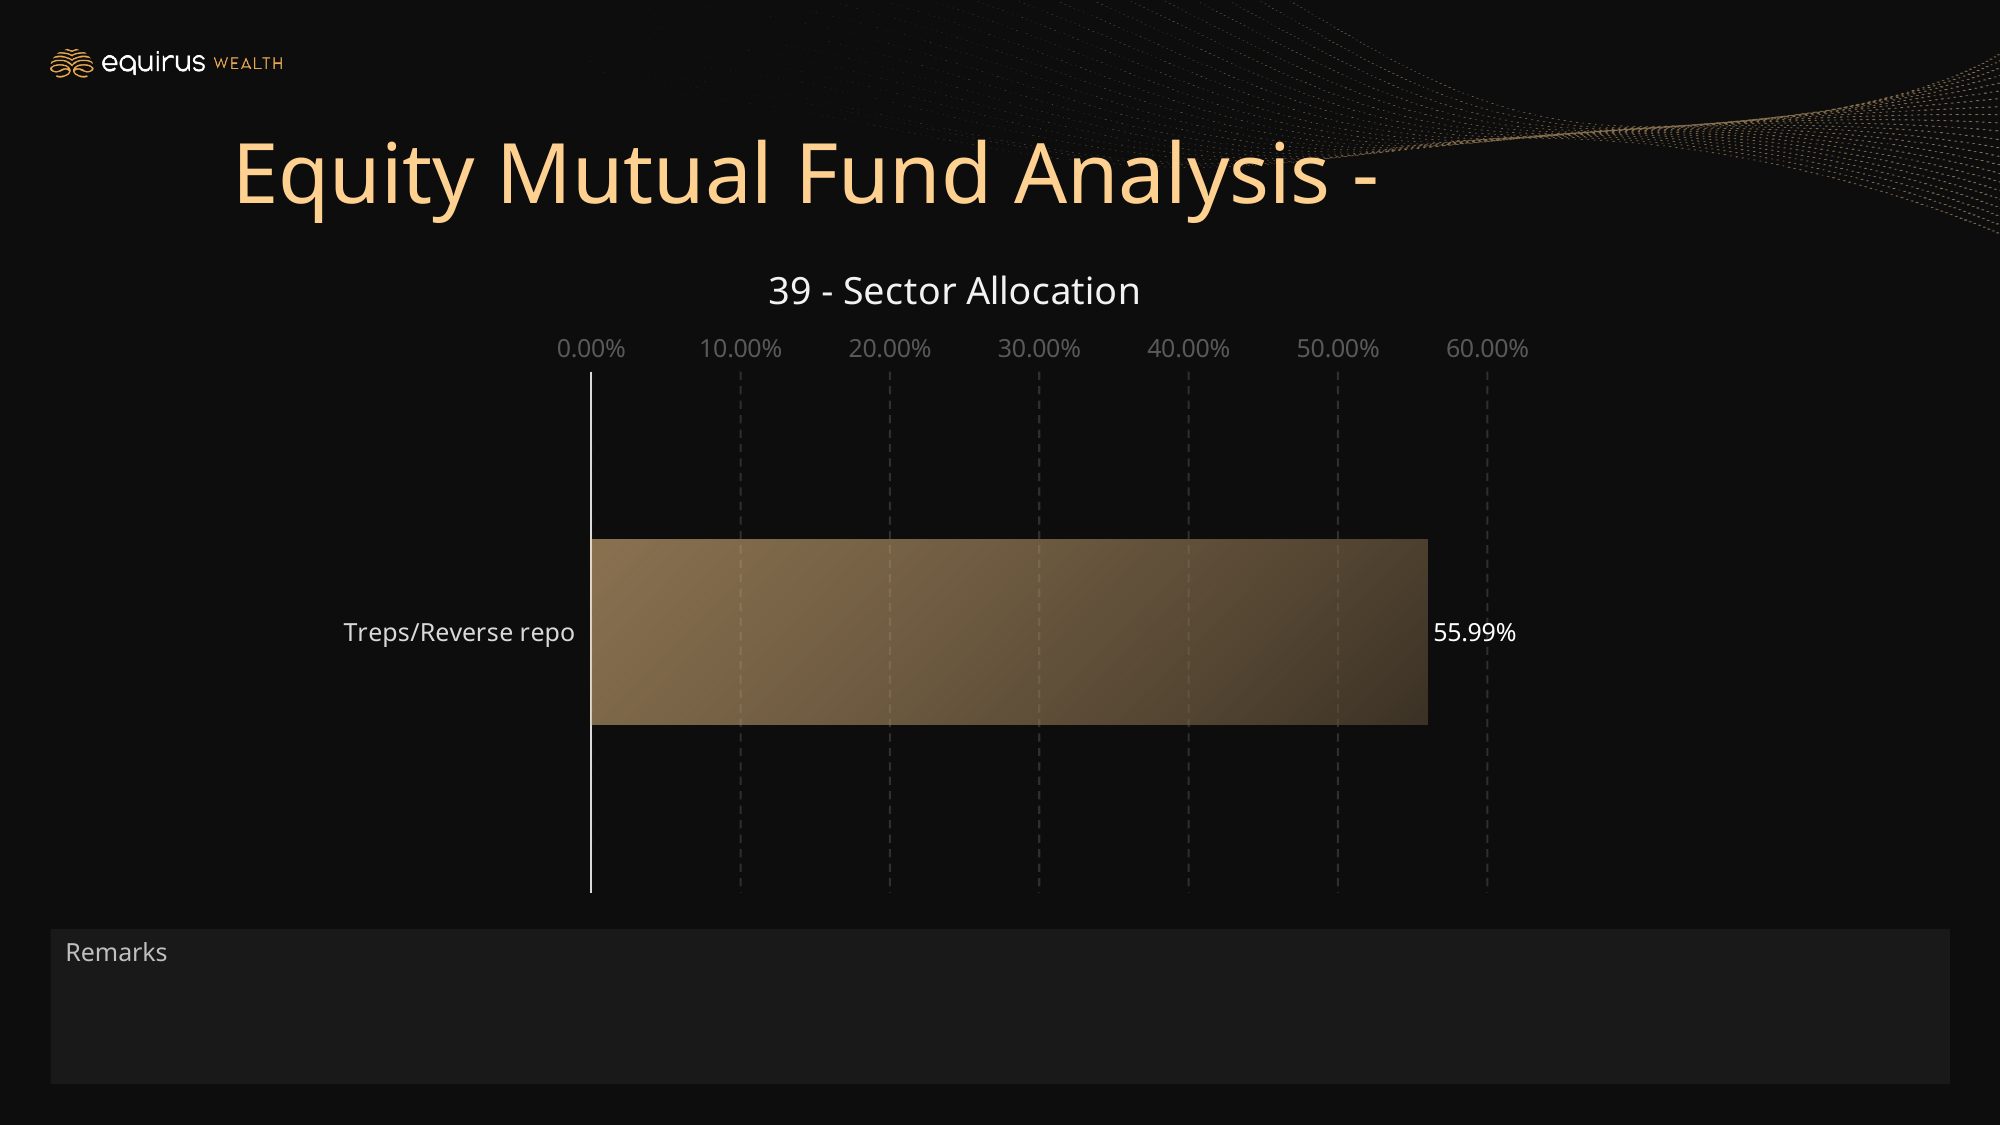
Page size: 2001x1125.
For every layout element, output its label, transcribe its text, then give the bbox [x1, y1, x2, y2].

text_box Remarks [50, 928, 1950, 1084]
picture [0, 1, 2000, 460]
chart [136, 230, 1783, 930]
